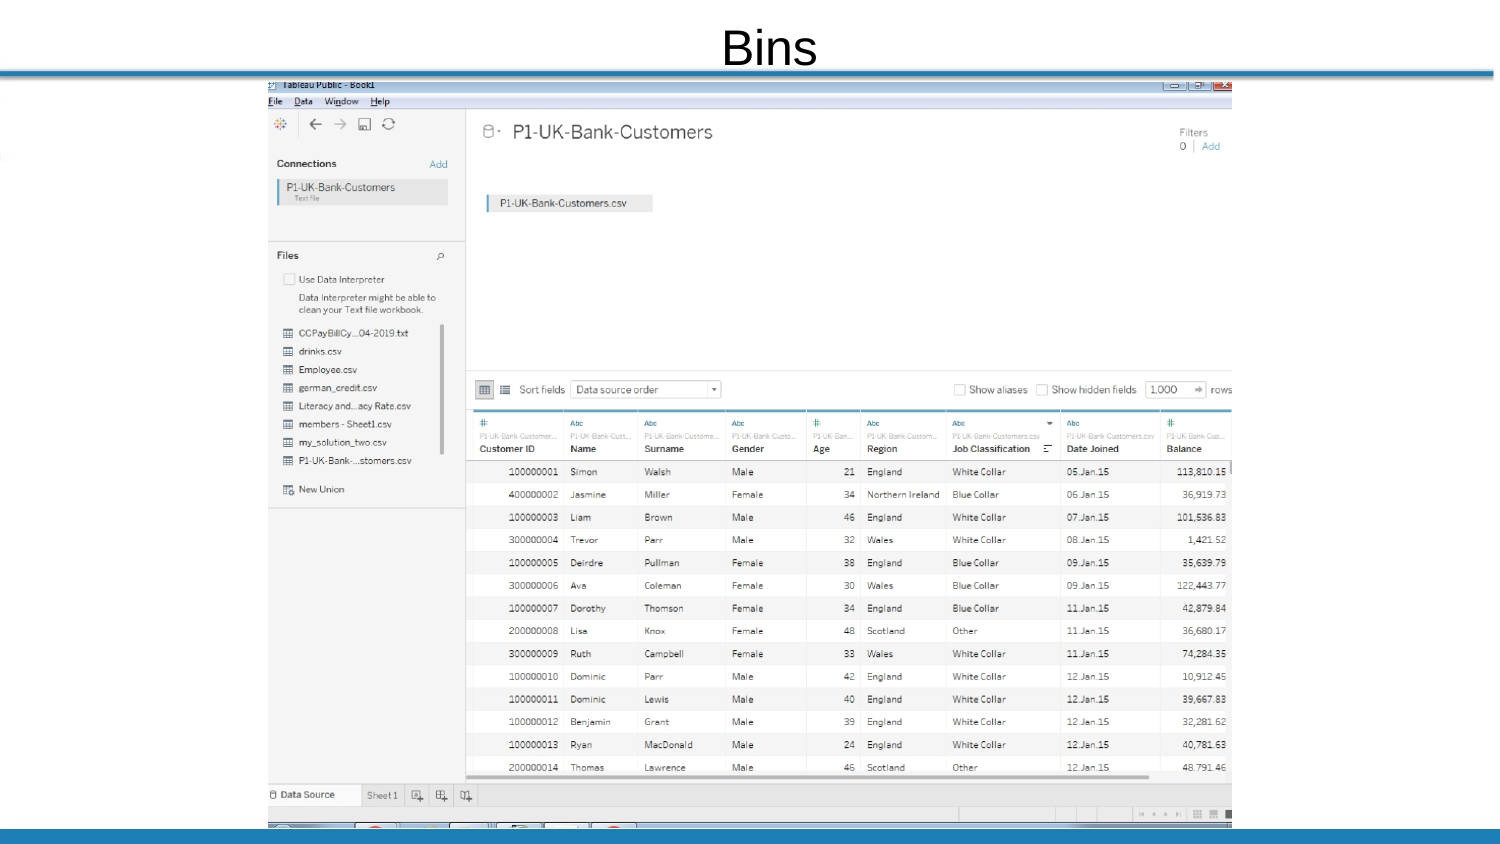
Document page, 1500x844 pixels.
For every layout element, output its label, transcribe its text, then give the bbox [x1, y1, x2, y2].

picture [0, 0, 1500, 844]
text_box Bins [521, 0, 1018, 48]
